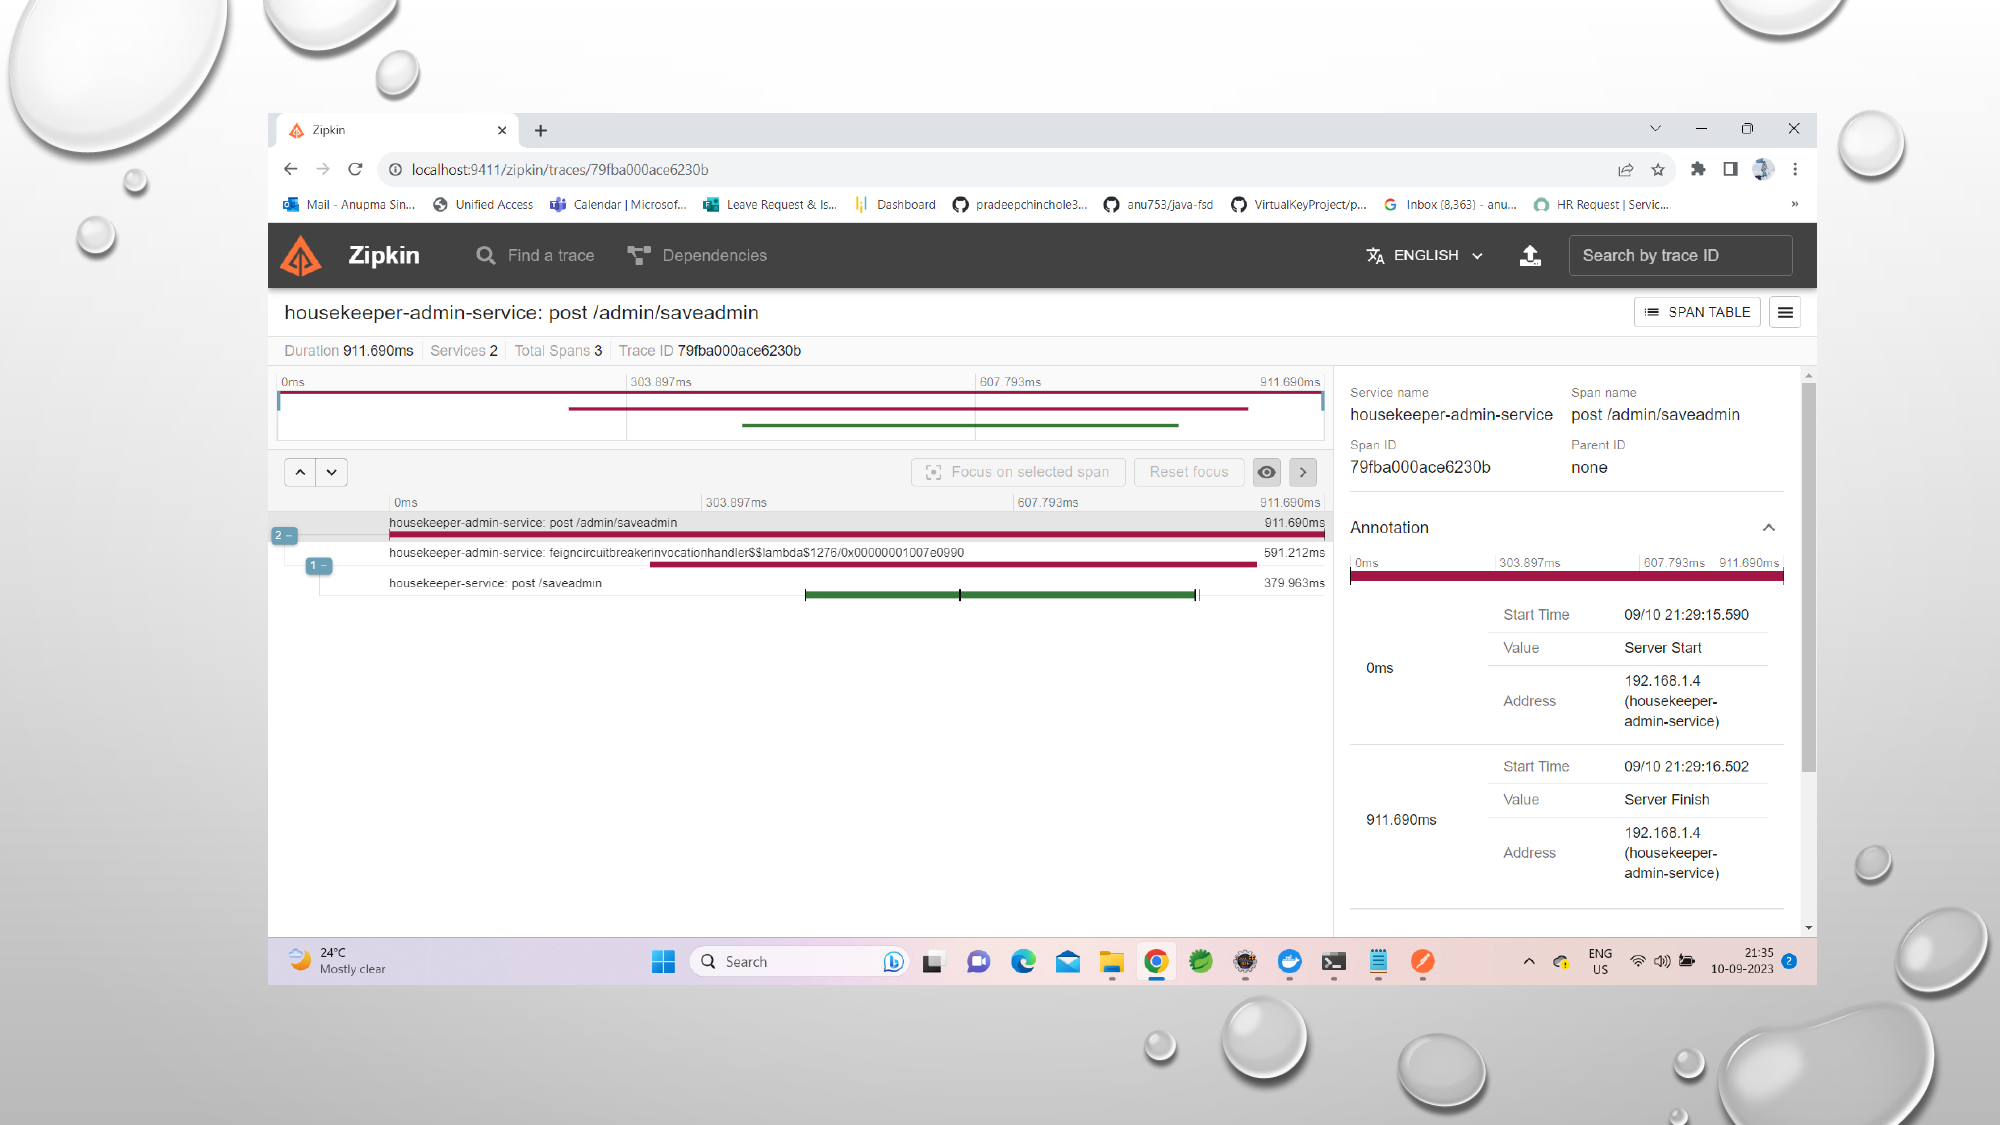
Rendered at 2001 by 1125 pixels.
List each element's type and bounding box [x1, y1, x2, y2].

picture [0, 0, 2000, 1125]
list [268, 113, 1817, 986]
